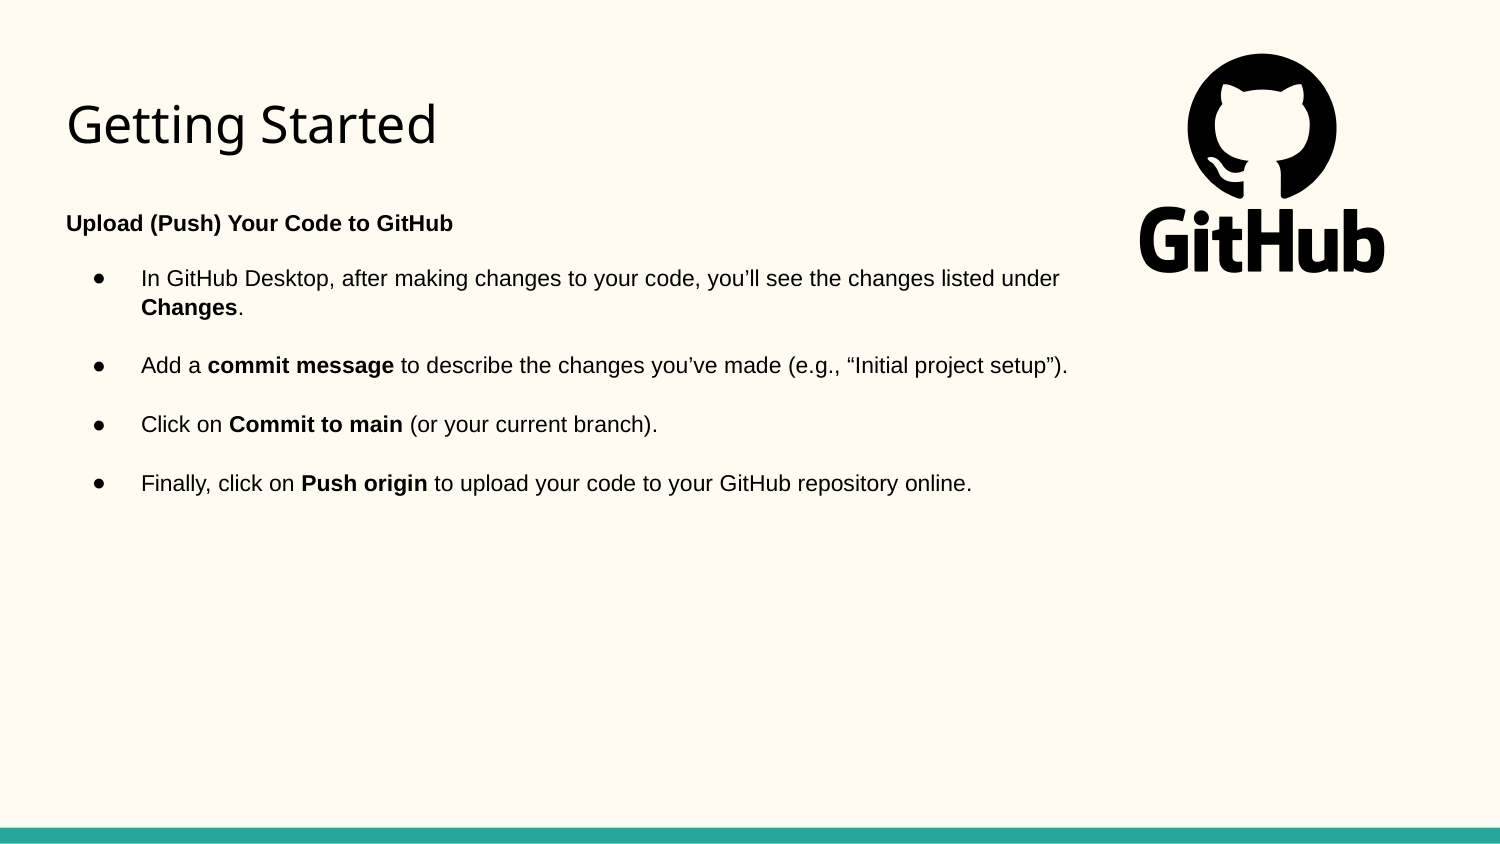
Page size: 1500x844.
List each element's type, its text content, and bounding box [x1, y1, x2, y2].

list Upload (Push) Your Code to GitHub In GitHub Desktop, after making changes to your code, you’ll see the changes listed under Changes. Add a commit message to describe the changes you’ve made (e.g., “Initial project setup”). Click on Commit to main (or your current branch). Finally, click on Push origin to upload your code to your GitHub repository online. [51, 192, 1091, 750]
picture [1061, 49, 1464, 276]
title Getting Started [51, 72, 1056, 174]
